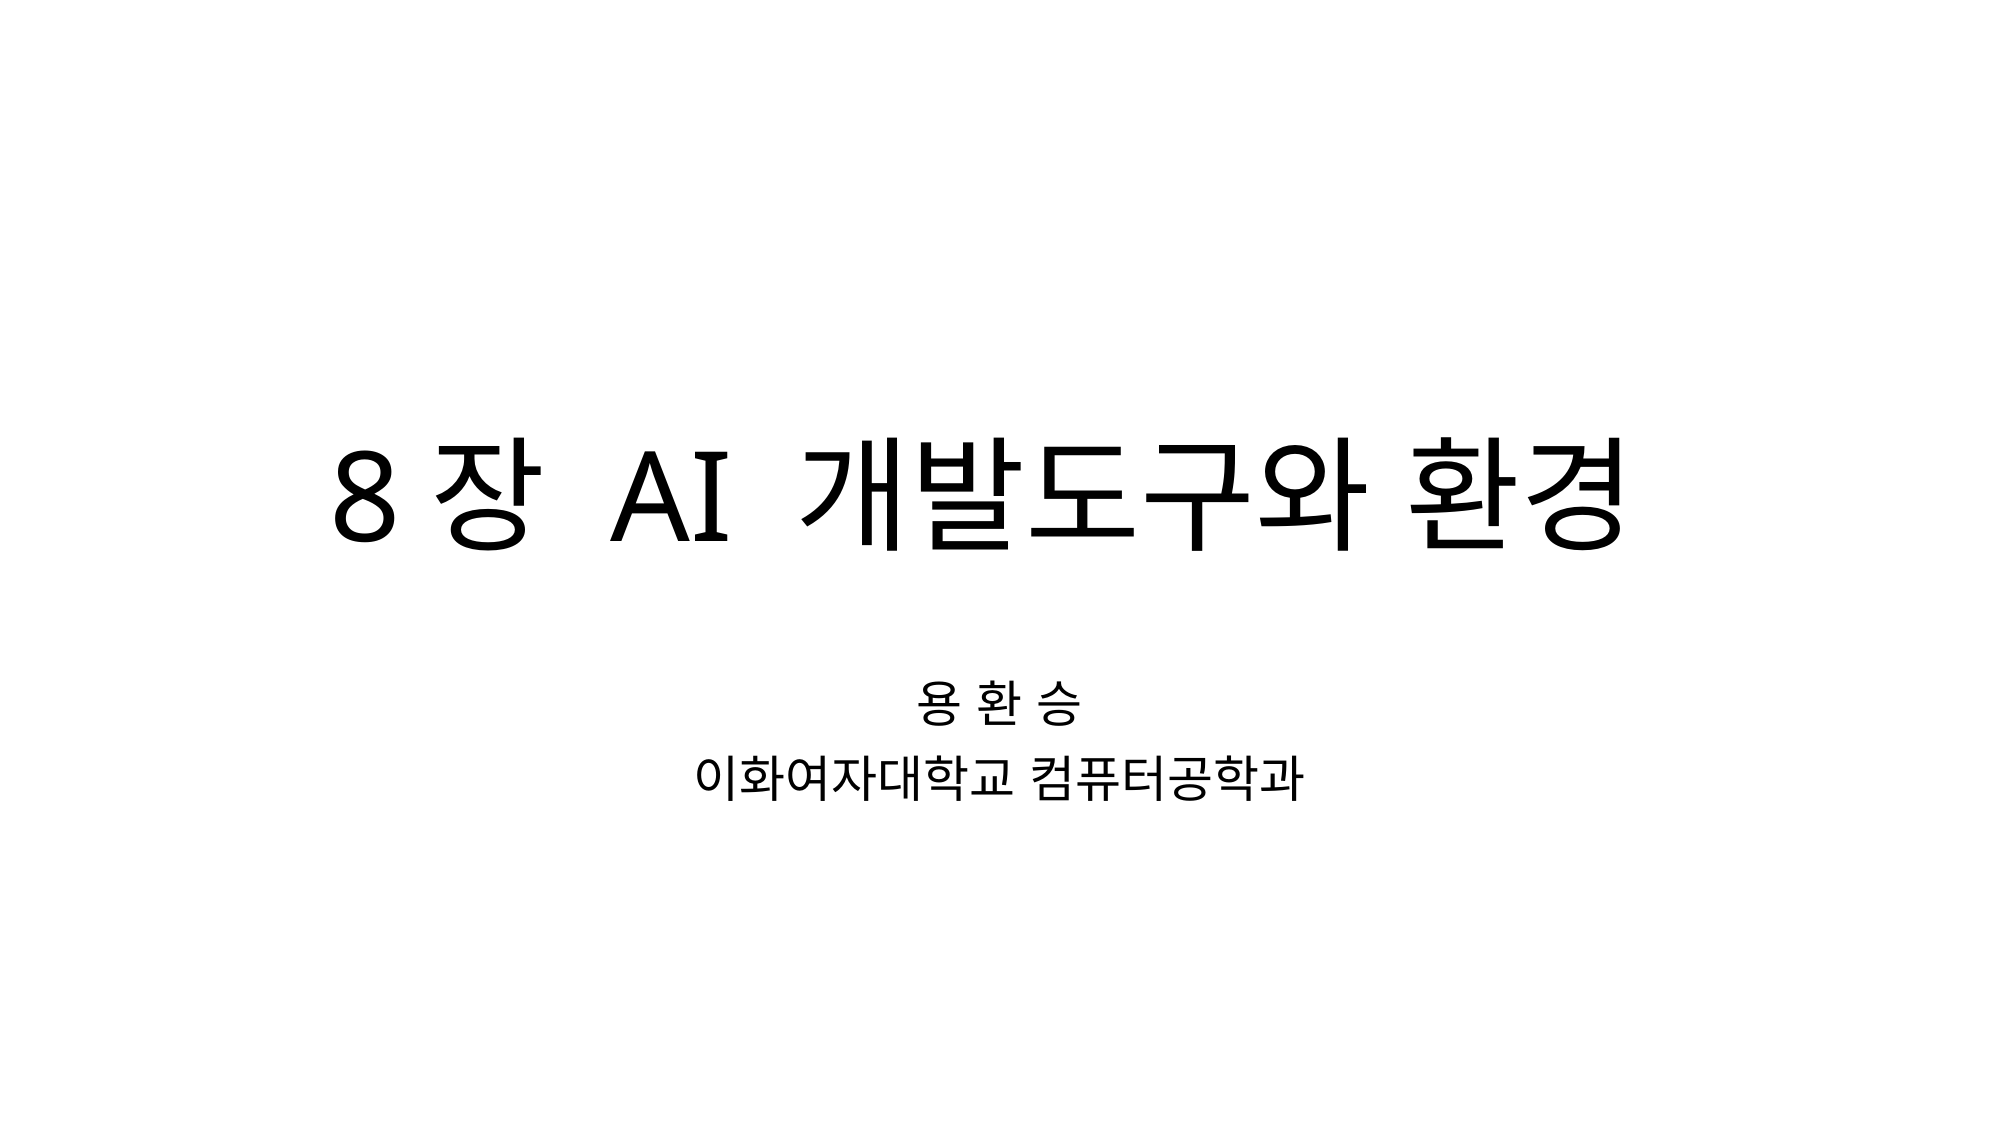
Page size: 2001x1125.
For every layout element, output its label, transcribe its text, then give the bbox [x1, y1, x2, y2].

title 8장 AI 개발도구와 환경 [249, 184, 1750, 576]
subtitle 용 환 승 이화여자대학교 컴퓨터공학과 [249, 590, 1750, 863]
